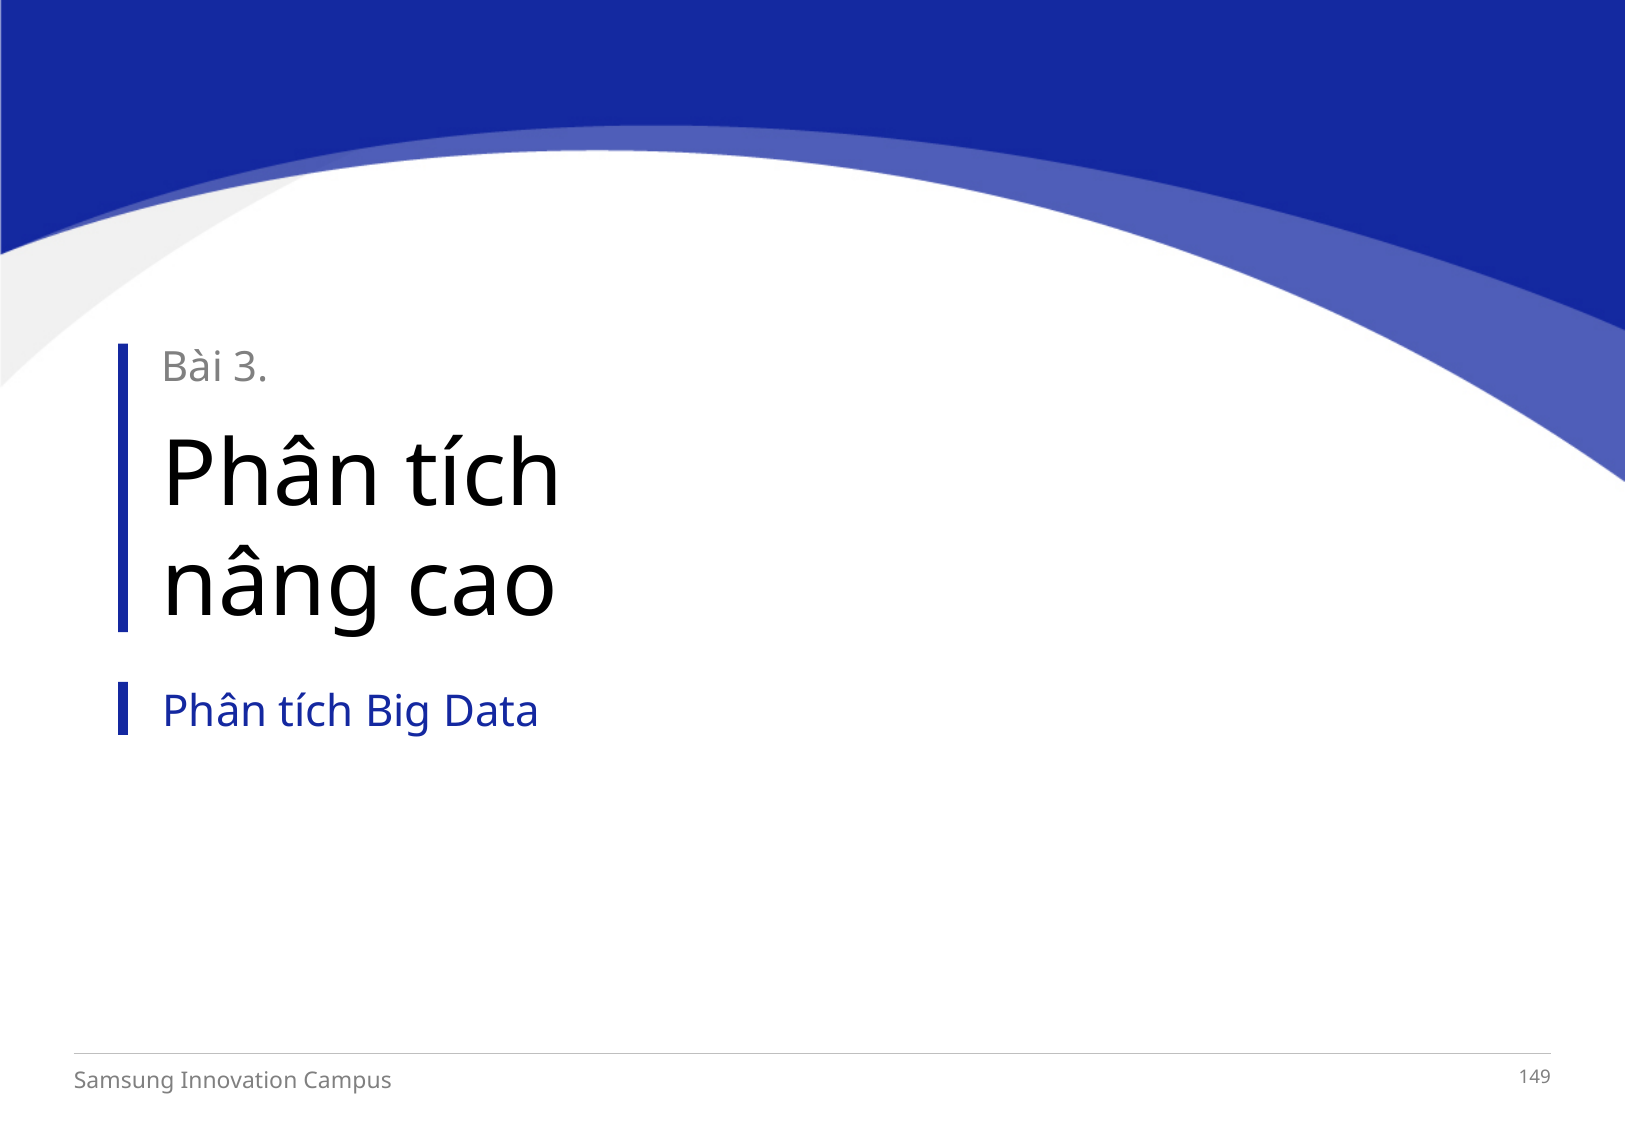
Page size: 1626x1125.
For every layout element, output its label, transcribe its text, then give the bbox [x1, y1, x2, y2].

list Bài 3. [161, 339, 1061, 390]
list Phân tích nâng cao [161, 414, 920, 633]
picture [0, 0, 1625, 1125]
